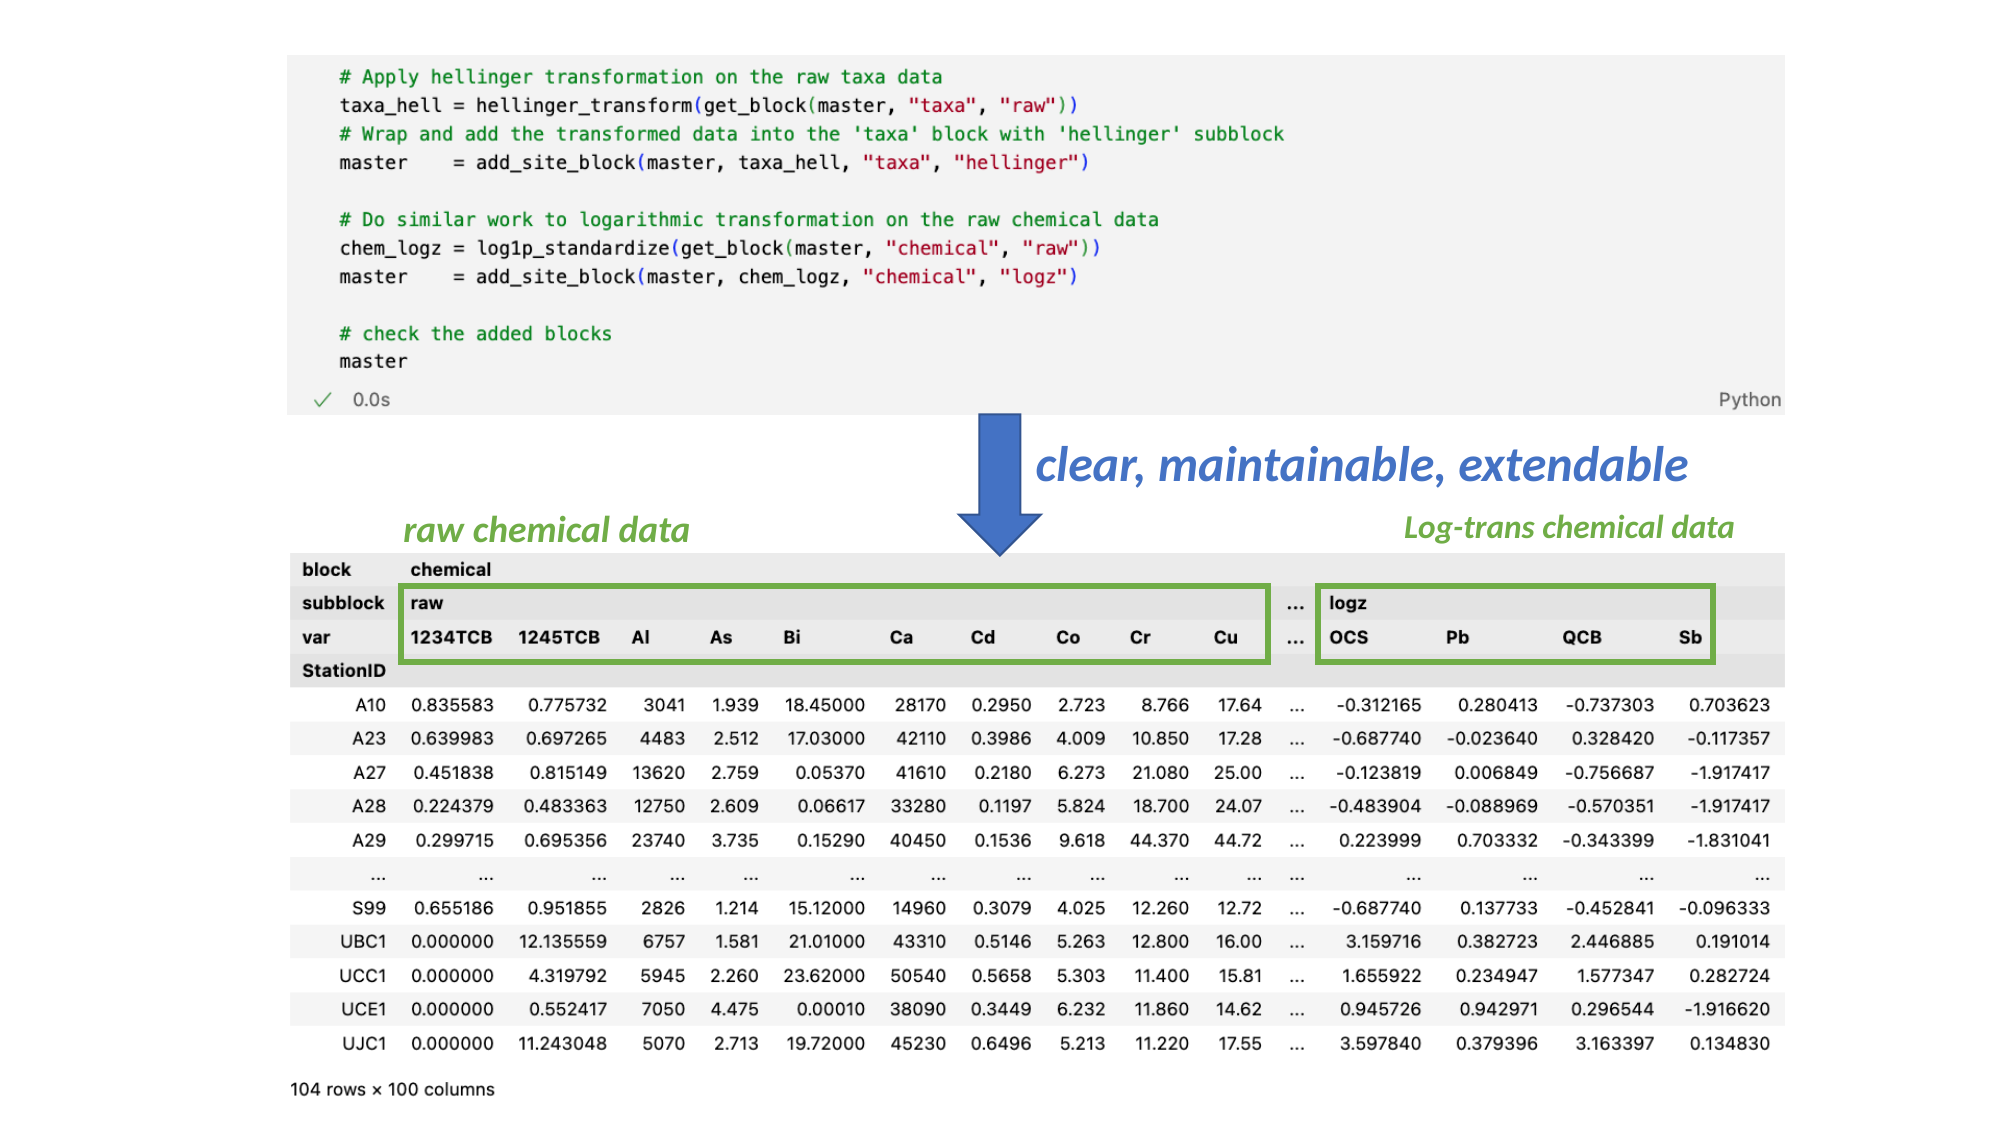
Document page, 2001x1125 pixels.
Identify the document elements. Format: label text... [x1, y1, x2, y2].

text_box clear, maintainable, extendable [1020, 423, 1727, 499]
text_box raw chemical data [388, 498, 1094, 553]
text_box Log-trans chemical data [1389, 497, 1940, 553]
picture [287, 553, 1786, 1106]
picture [287, 55, 1785, 415]
text_box [978, 415, 1022, 498]
